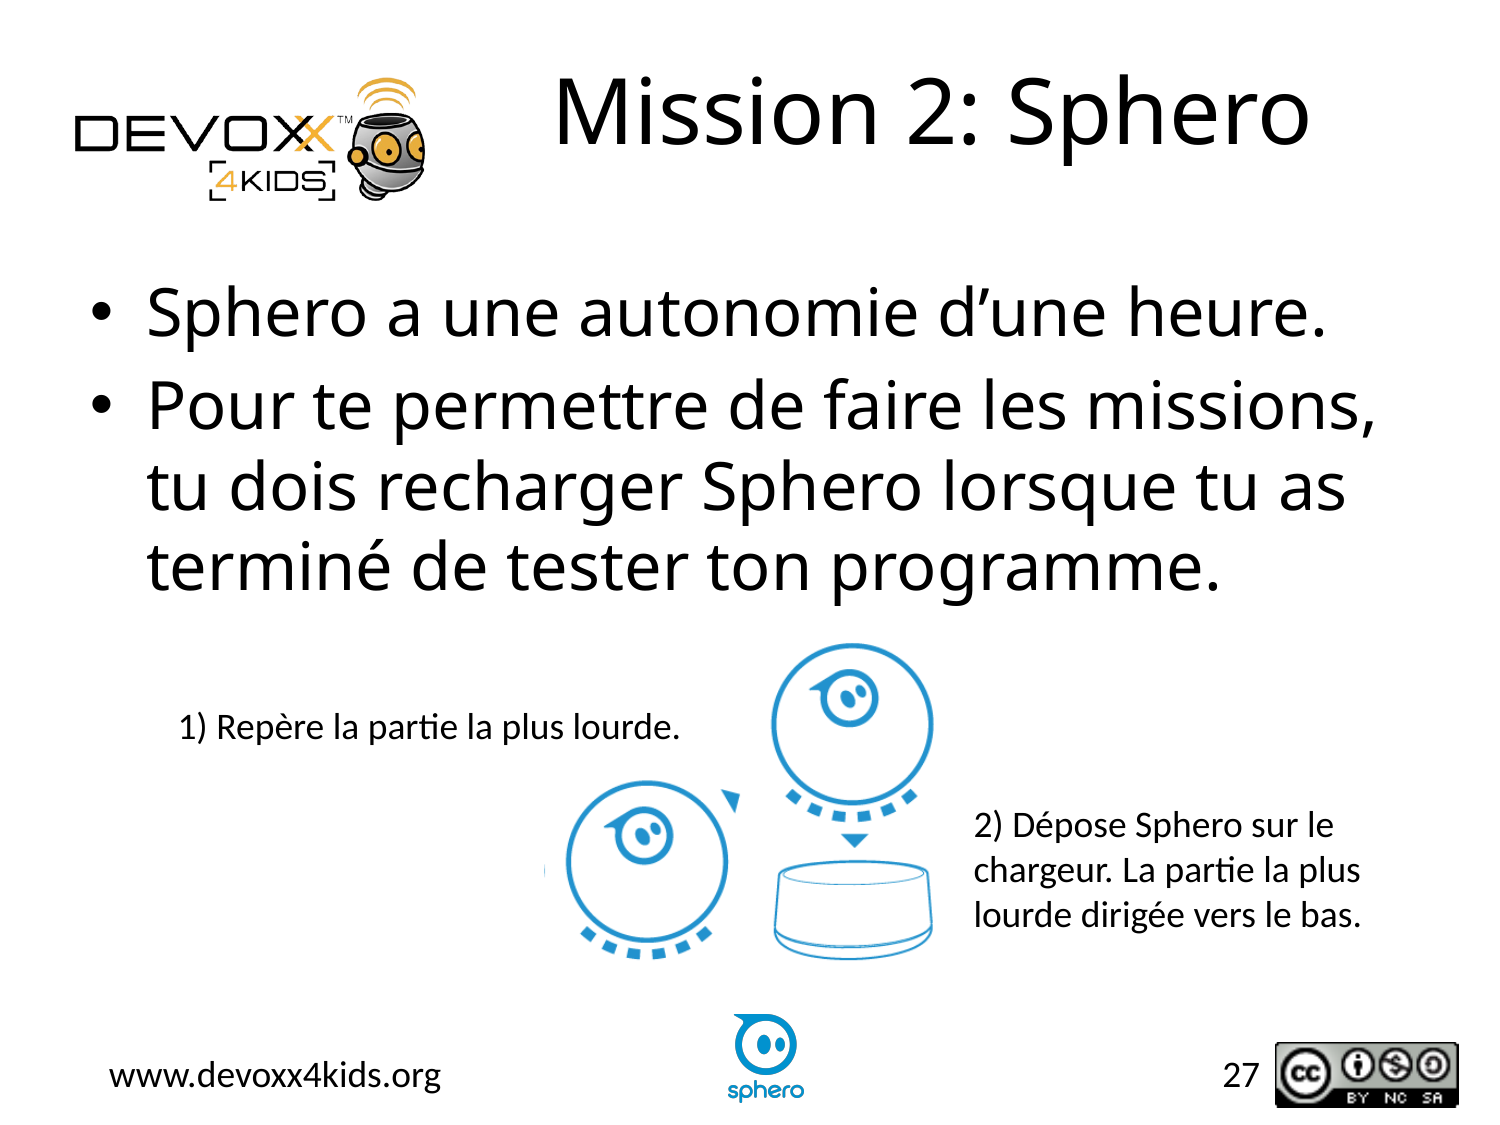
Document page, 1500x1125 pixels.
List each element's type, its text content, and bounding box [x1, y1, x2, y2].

text_box 1) Repère la partie la plus lourde. [162, 694, 538, 755]
picture [794, 1088, 801, 1095]
picture [743, 1088, 749, 1095]
slide_number 27 [1074, 1042, 1275, 1103]
picture [728, 1096, 739, 1103]
picture [728, 1014, 804, 1103]
picture [743, 1021, 789, 1068]
text_box 2) Dépose Sphero sur le chargeur. La partie la plus lourde dirigée vers le bas. [965, 792, 1425, 943]
list Sphero a une autonomie d’une heure. Pour te permettre de faire les missions, tu dois recharger Sphero lorsque tu as terminé de tester ton programme. [75, 262, 1425, 1005]
picture [75, 77, 425, 201]
picture [543, 617, 960, 971]
picture [1275, 1042, 1459, 1108]
title Mission 2: Sphero [439, 45, 1425, 233]
